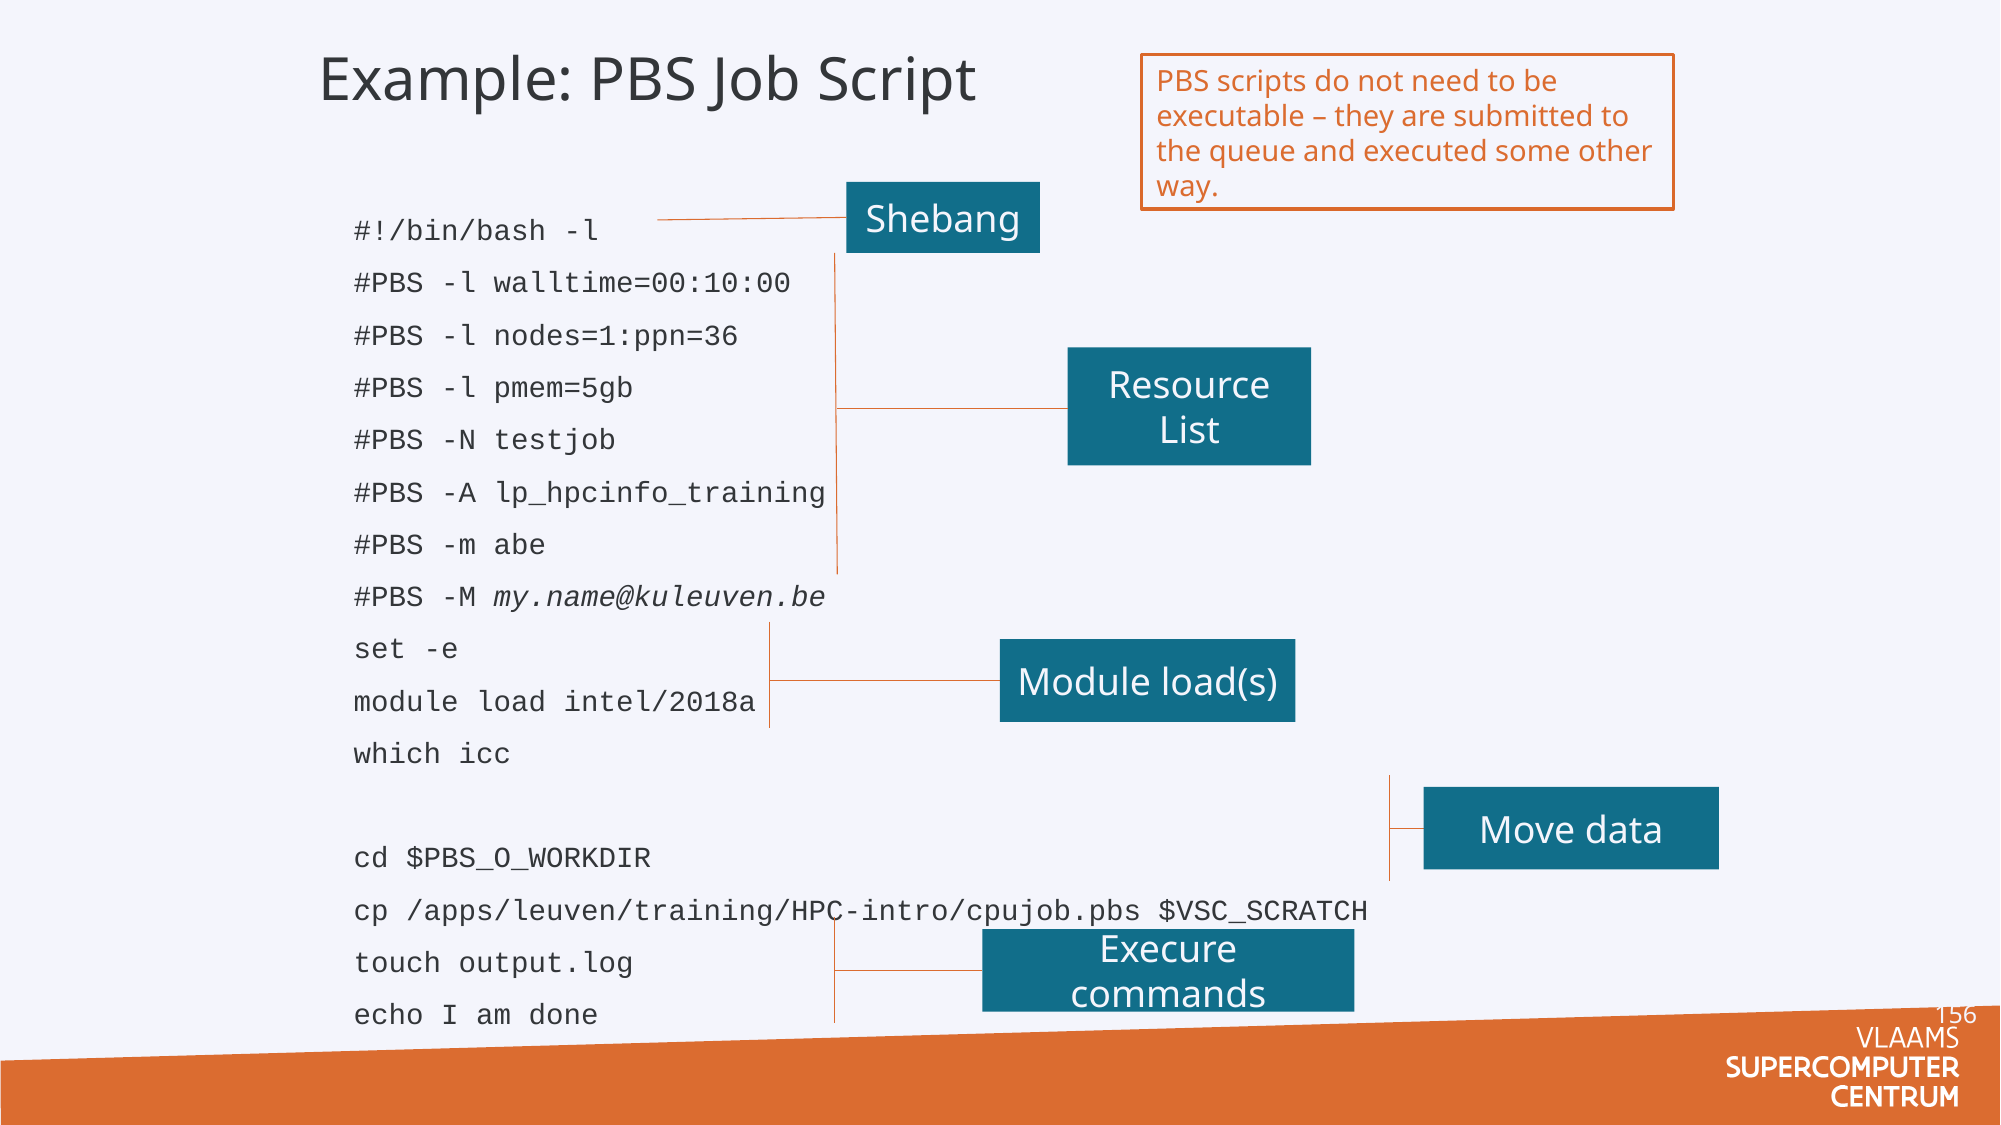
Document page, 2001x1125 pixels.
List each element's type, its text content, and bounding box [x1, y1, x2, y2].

picture [1725, 1021, 1960, 1117]
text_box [834, 252, 1312, 575]
slide_number 156 [1787, 992, 1993, 1040]
title Example: PBS Job Script [303, 21, 1059, 141]
text_box PBS scripts do not need to be executable – they are submitted to the queue and executed some other way. [1141, 54, 1674, 210]
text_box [1389, 775, 1719, 882]
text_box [657, 181, 1040, 253]
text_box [834, 916, 1355, 1024]
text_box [769, 621, 1296, 728]
list #!/bin/bash -l #PBS -l walltime=00:10:00 #PBS -l nodes=1:ppn=36 #PBS -l pmem=5gb #PBS -N testjob #PBS -A lp_hpcinfo_training #PBS -m abe #PBS -M my.name@kuleuven.be set -e module load intel/2018a which icc cd $PBS_O_WORKDIR cp /apps/leuven/training/HPC-intro/cpujob.pbs $VSC_SCRATCH touch output.log echo I am done [338, 208, 1721, 1000]
